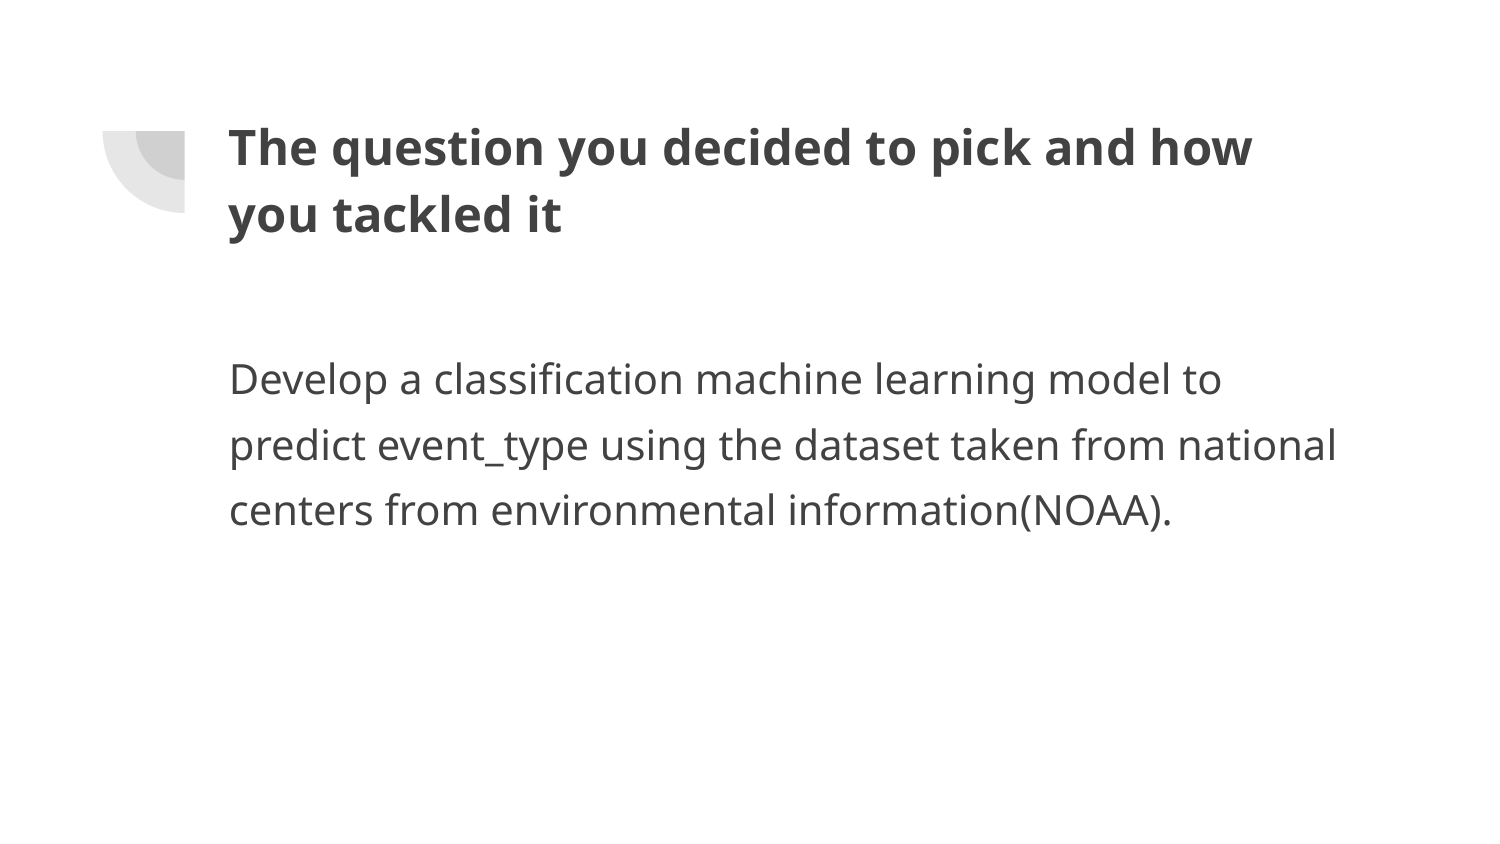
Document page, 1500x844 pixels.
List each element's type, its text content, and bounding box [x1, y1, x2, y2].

title The question you decided to pick and how you tackled it [213, 98, 1368, 263]
list Develop a classification machine learning model to predict event_type using the dataset taken from national centers from environmental information(NOAA). [213, 326, 1368, 744]
